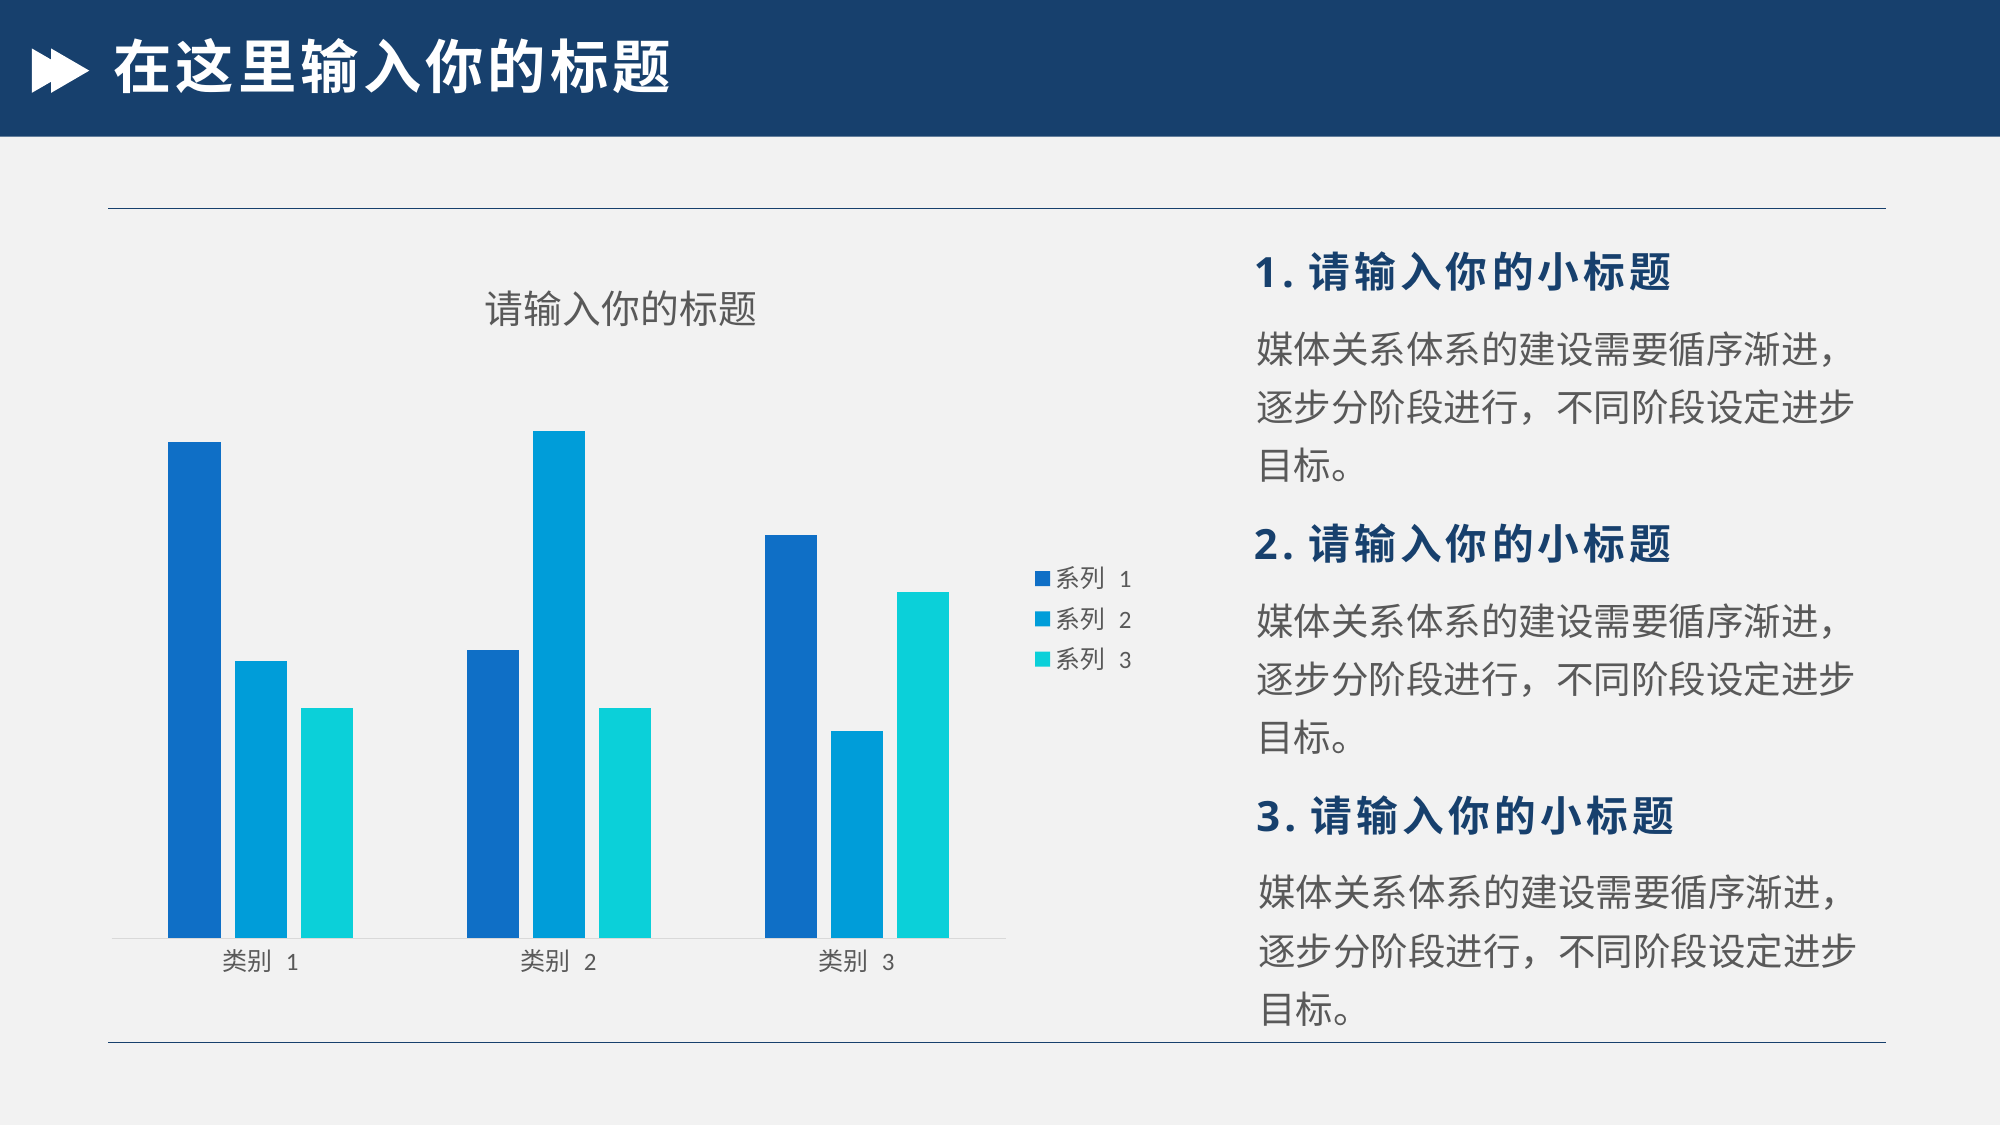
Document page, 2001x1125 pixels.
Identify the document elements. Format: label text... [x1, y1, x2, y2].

list 3.请输入你的小标题 [1241, 787, 1933, 846]
title 在这里输入你的标题 [98, 34, 1824, 104]
list 媒体关系体系的建设需要循序渐进，逐步分阶段进行，不同阶段设定进步目标。 [1241, 304, 1892, 352]
list 媒体关系体系的建设需要循序渐进，逐步分阶段进行，不同阶段设定进步目标。 [1243, 848, 1892, 895]
list 1.请输入你的小标题 [1239, 244, 1931, 303]
list 2.请输入你的小标题 [1239, 515, 1931, 575]
list 媒体关系体系的建设需要循序渐进，逐步分阶段进行，不同阶段设定进步目标。 [1241, 576, 1892, 623]
chart [90, 243, 1153, 994]
